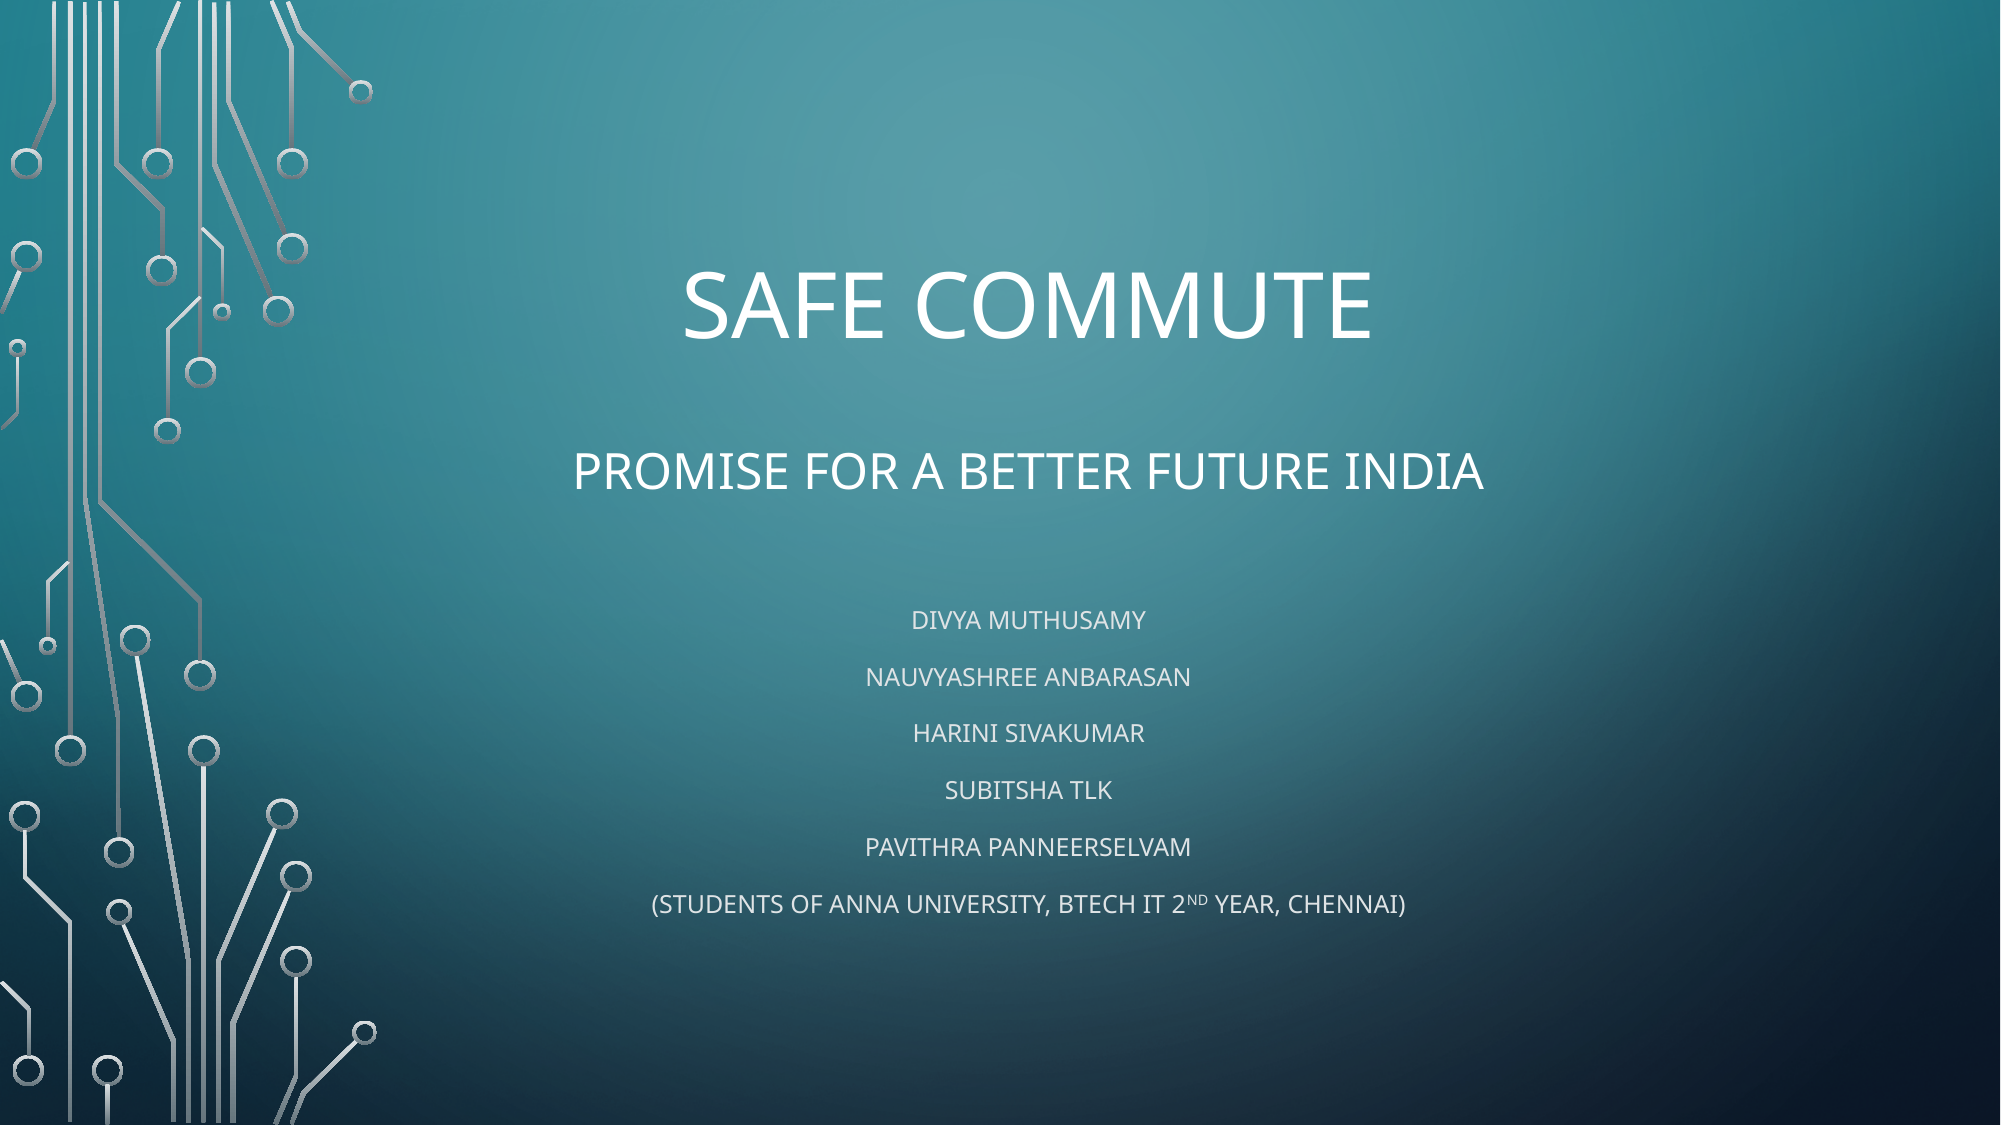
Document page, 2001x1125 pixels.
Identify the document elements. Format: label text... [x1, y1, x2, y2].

title SAFE COMMUTE Promise For A Better Future India [307, 252, 1750, 508]
subtitle DIVYA MUTHUSAMY NAUVYASHREE ANBARASAN HARINI SIVAKUMAR SUBITSHA TLK PAVITHRA PAnNEERSELVAM (Students of ANNA University, BTECH IT 2nd YEAR, CHENNAI) [307, 590, 1750, 863]
